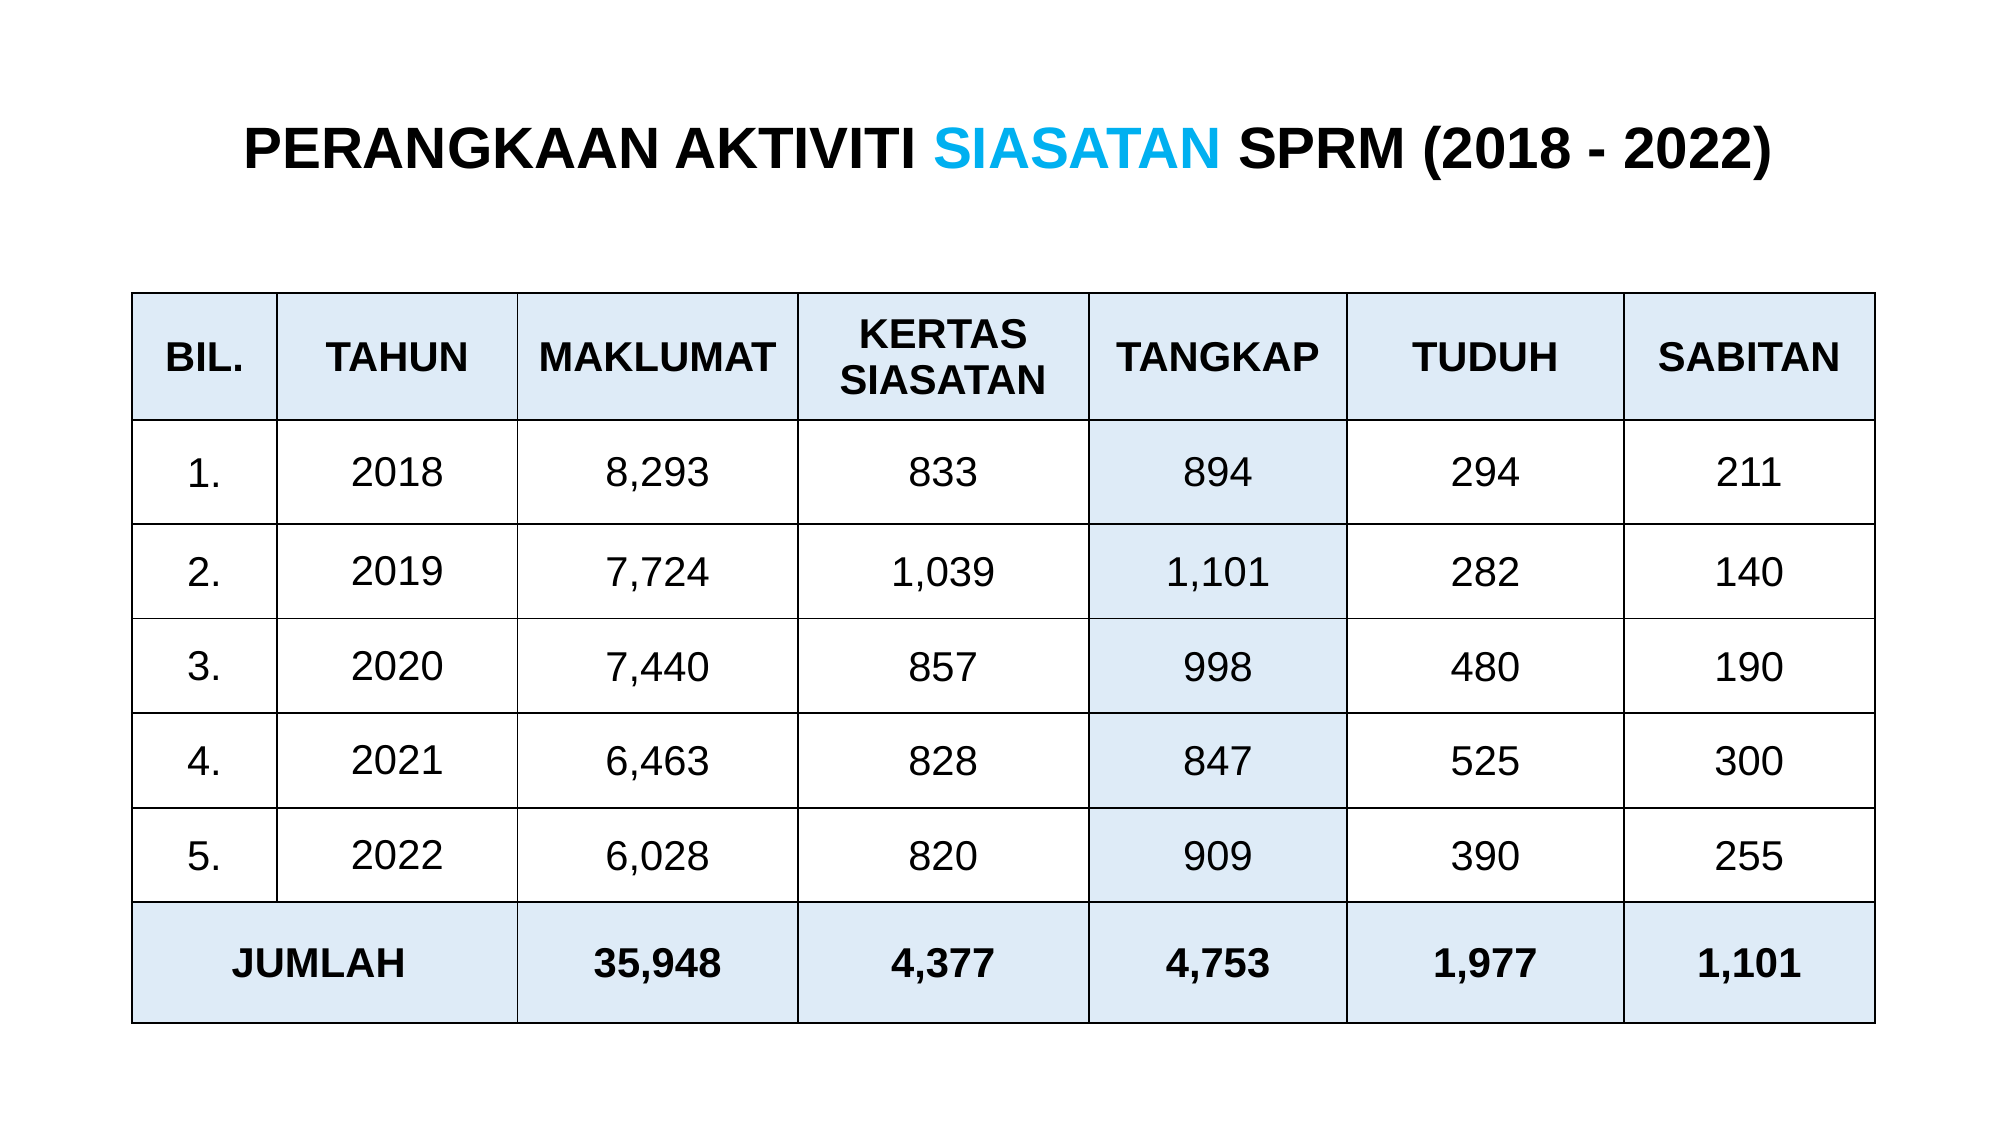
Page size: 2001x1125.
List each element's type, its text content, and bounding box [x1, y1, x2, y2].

table_header SABITAN [1625, 294, 1874, 419]
table_cell 909 [1090, 809, 1346, 901]
table_cell 390 [1348, 809, 1623, 901]
table_cell 190 [1625, 619, 1874, 712]
text_box PERANGKAAN AKTIVITI SIASATAN SPRM (2018 - 2022) [228, 102, 1789, 188]
table_cell 2019 [278, 525, 517, 618]
table_cell 998 [1090, 619, 1346, 712]
table_cell 7,724 [518, 525, 797, 618]
table_cell 211 [1625, 421, 1874, 523]
table_header TANGKAP [1090, 294, 1346, 419]
table_cell 2022 [278, 809, 517, 901]
table_cell 1. [133, 421, 276, 523]
table_cell 282 [1348, 525, 1623, 618]
table_cell 1,977 [1348, 903, 1623, 1022]
table_cell 1,101 [1625, 903, 1874, 1022]
table_cell 1,101 [1090, 525, 1346, 618]
table_cell 2. [133, 525, 276, 618]
table_cell 525 [1348, 714, 1623, 807]
table_cell 820 [799, 809, 1088, 901]
table_cell 7,440 [518, 619, 797, 712]
table_cell 2021 [278, 714, 517, 807]
table_cell 847 [1090, 714, 1346, 807]
table_cell 2018 [278, 421, 517, 523]
table_cell 8,293 [518, 421, 797, 523]
table_cell 6,028 [518, 809, 797, 901]
table_header MAKLUMAT [518, 294, 797, 419]
table_cell 4,753 [1090, 903, 1346, 1022]
table_cell 5. [133, 809, 276, 901]
table_cell 255 [1625, 809, 1874, 901]
table_cell 6,463 [518, 714, 797, 807]
table_header BIL. [133, 294, 276, 419]
table_cell 140 [1625, 525, 1874, 618]
table_cell 35,948 [518, 903, 797, 1022]
table_header TUDUH [1348, 294, 1623, 419]
table_header TAHUN [278, 294, 517, 419]
table_cell 4. [133, 714, 276, 807]
table_cell 3. [133, 619, 276, 712]
table_cell 828 [799, 714, 1088, 807]
table_cell 857 [799, 619, 1088, 712]
table_cell 2020 [278, 619, 517, 712]
table_cell 4,377 [799, 903, 1088, 1022]
table_cell JUMLAH [133, 903, 517, 1022]
table_cell 480 [1348, 619, 1623, 712]
table_header KERTAS SIASATAN [799, 294, 1088, 419]
table_cell 300 [1625, 714, 1874, 807]
table_cell 894 [1090, 421, 1346, 523]
table_cell 1,039 [799, 525, 1088, 618]
table_cell 833 [799, 421, 1088, 523]
table_cell 294 [1348, 421, 1623, 523]
